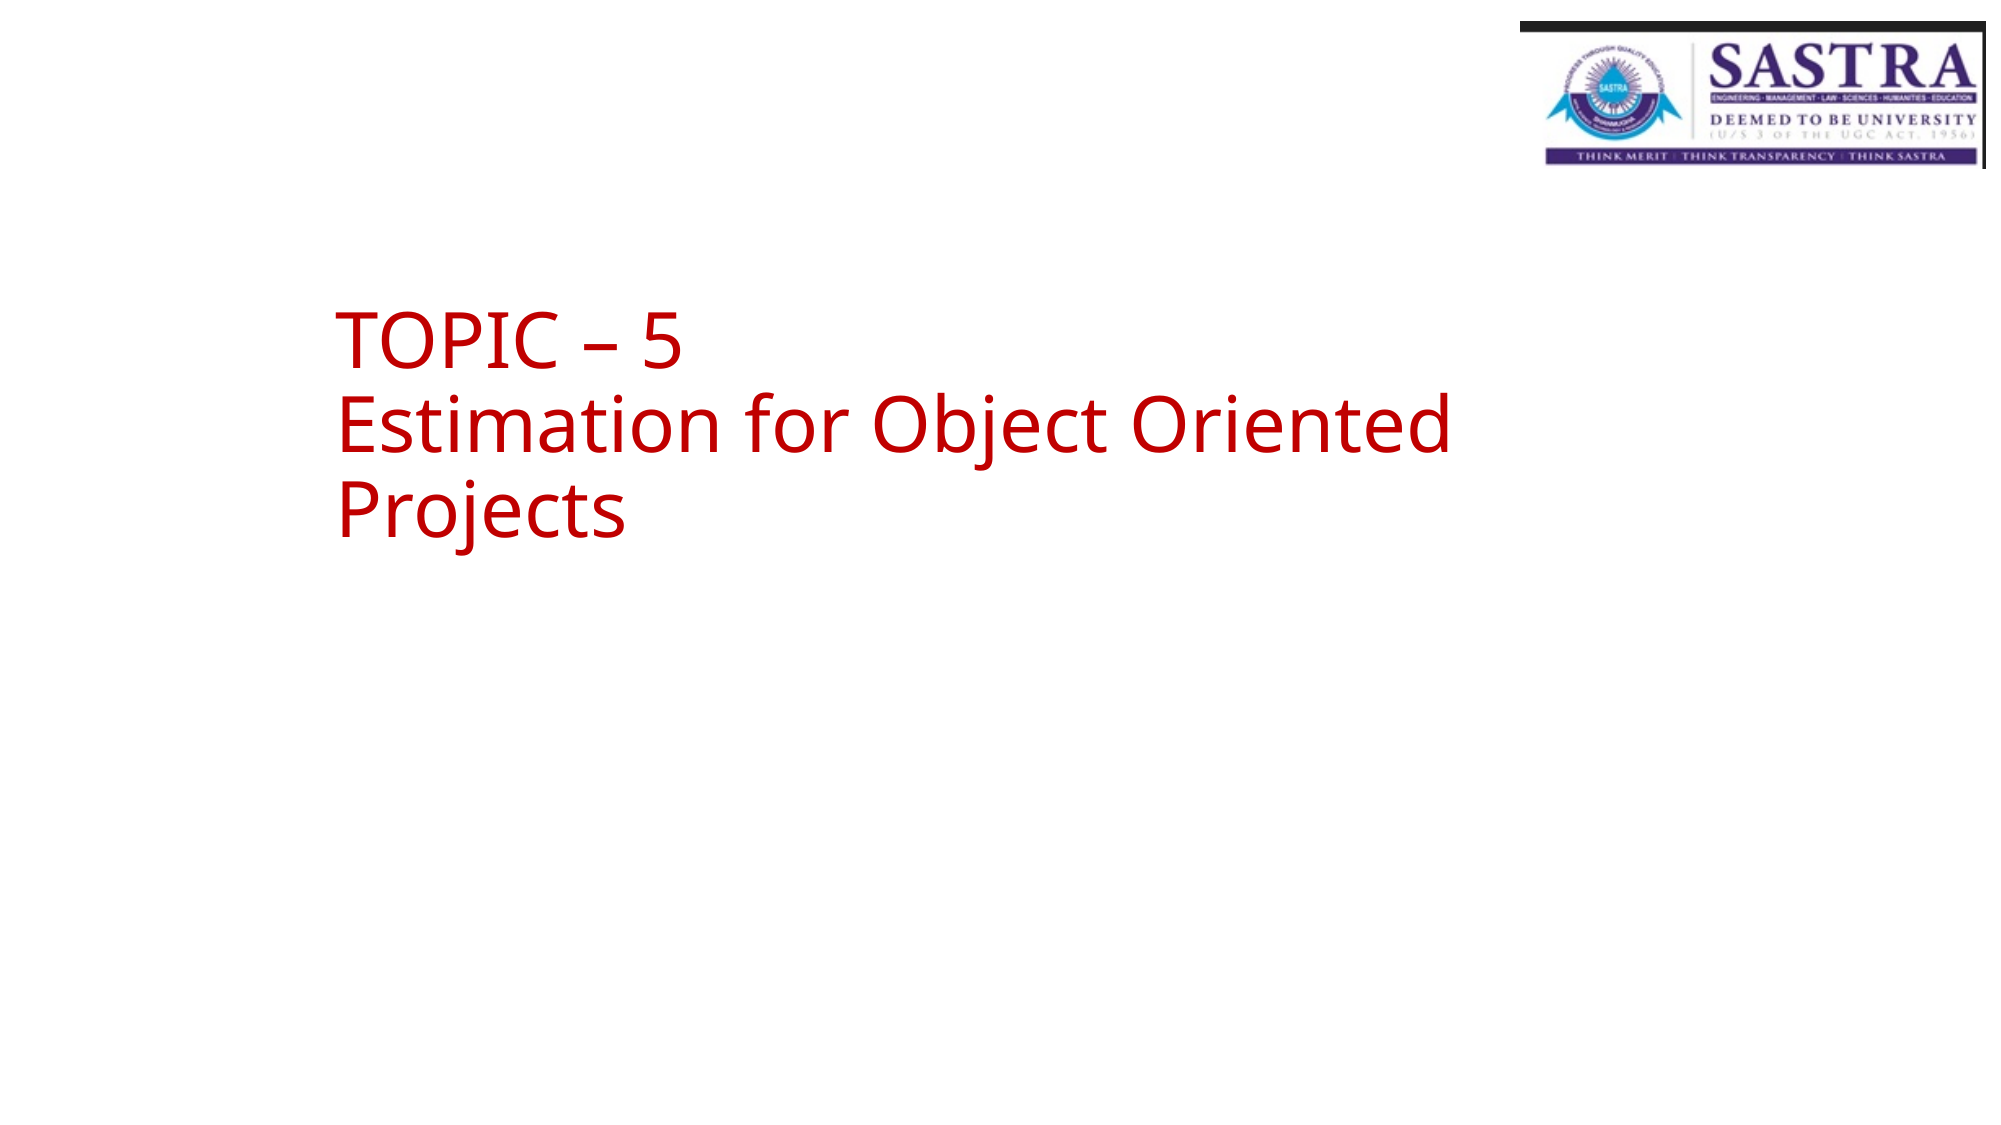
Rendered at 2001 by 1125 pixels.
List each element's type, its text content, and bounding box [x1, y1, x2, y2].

picture [1520, 21, 1986, 169]
title TOPIC – 5 Estimation for Object Oriented Projects [320, 292, 1671, 563]
